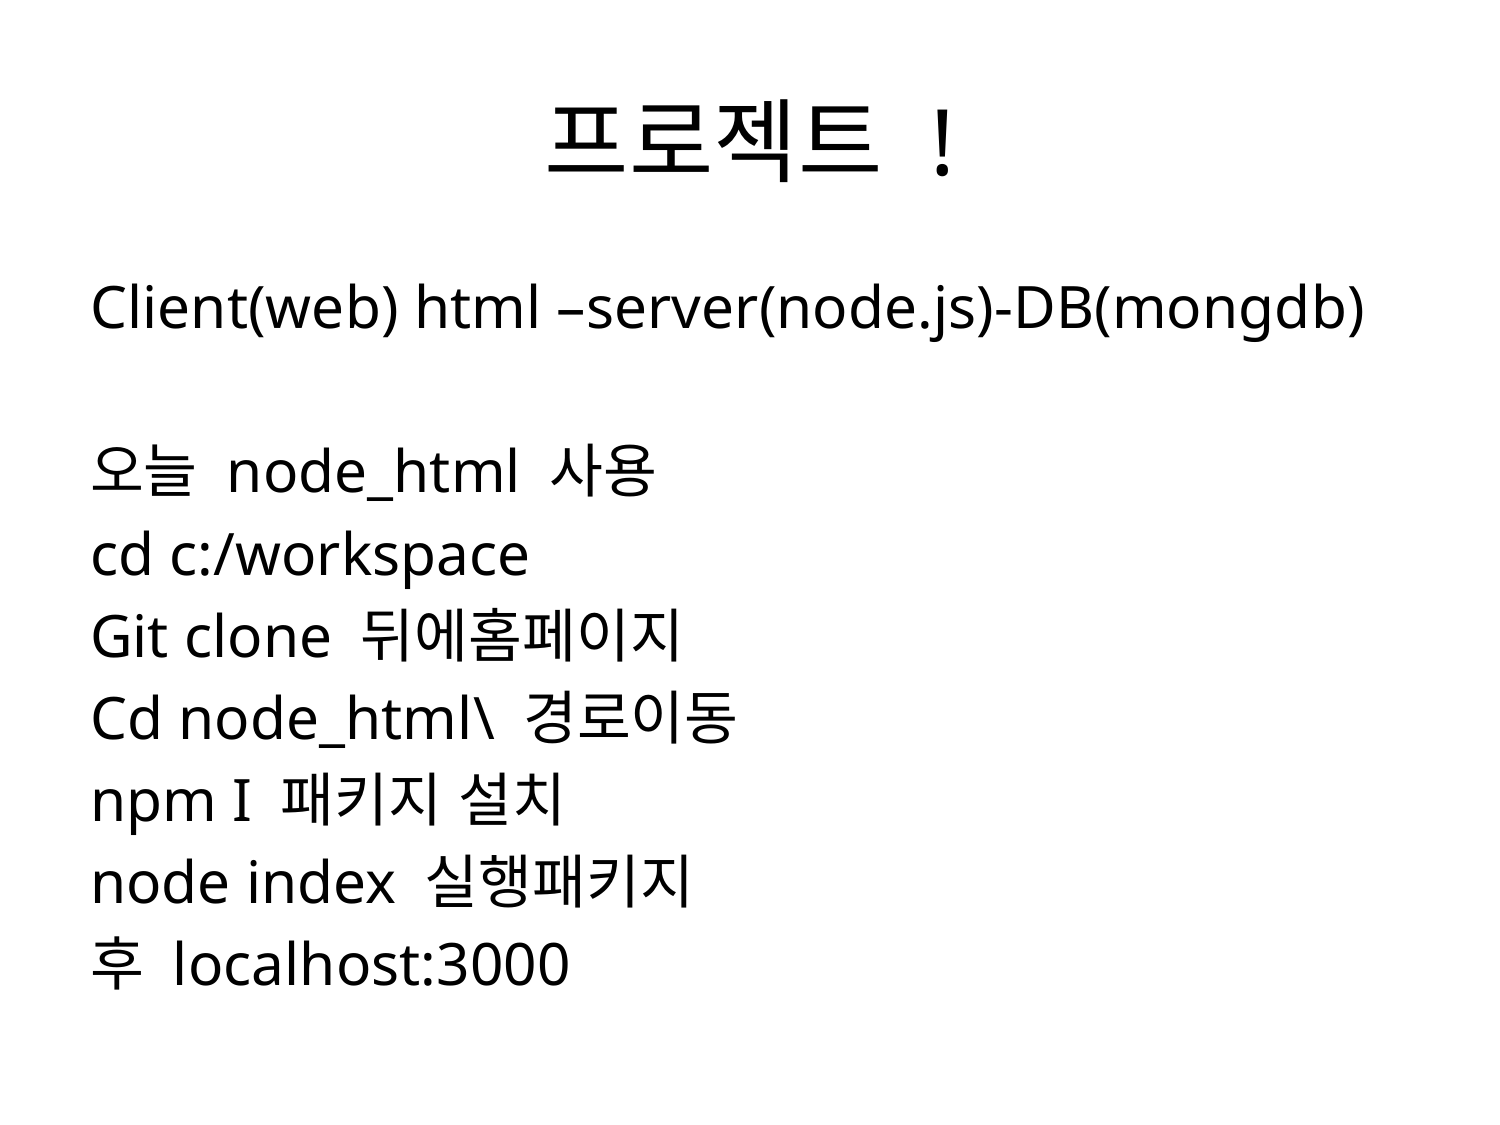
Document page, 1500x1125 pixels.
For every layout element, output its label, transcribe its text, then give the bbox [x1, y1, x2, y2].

list Client(web) html –server(node.js)-DB(mongdb) 오늘 node_html 사용 cd c:/workspace Git clone 뒤에홈페이지 Cd node_html\ 경로이동 npm I 패키지 설치 node index 실행패키지 후 localhost:3000 [75, 262, 1425, 1005]
title 프로젝트 ! [75, 45, 1425, 233]
